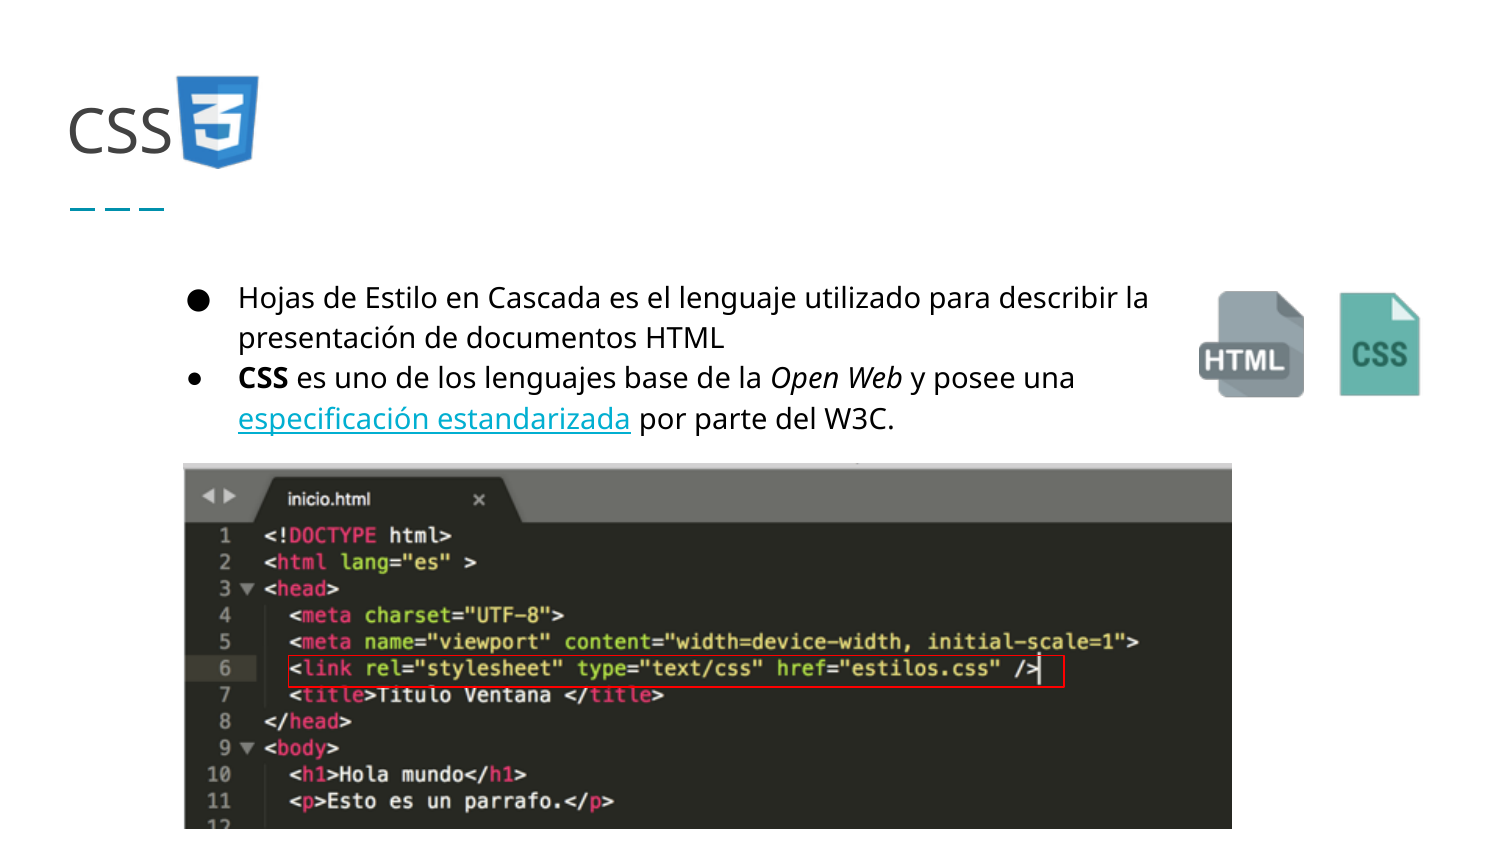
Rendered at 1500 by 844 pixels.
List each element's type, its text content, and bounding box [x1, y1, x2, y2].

picture [173, 73, 263, 169]
picture [183, 462, 1233, 829]
text_box Hojas de Estilo en Cascada es el lenguaje utilizado para describir la presentación de documentos HTML CSS es uno de los lenguajes base de la Open Web y posee una especificación estandarizada por parte del W3C. [147, 219, 1174, 495]
picture [1198, 286, 1439, 404]
title CSS [51, 61, 1449, 182]
